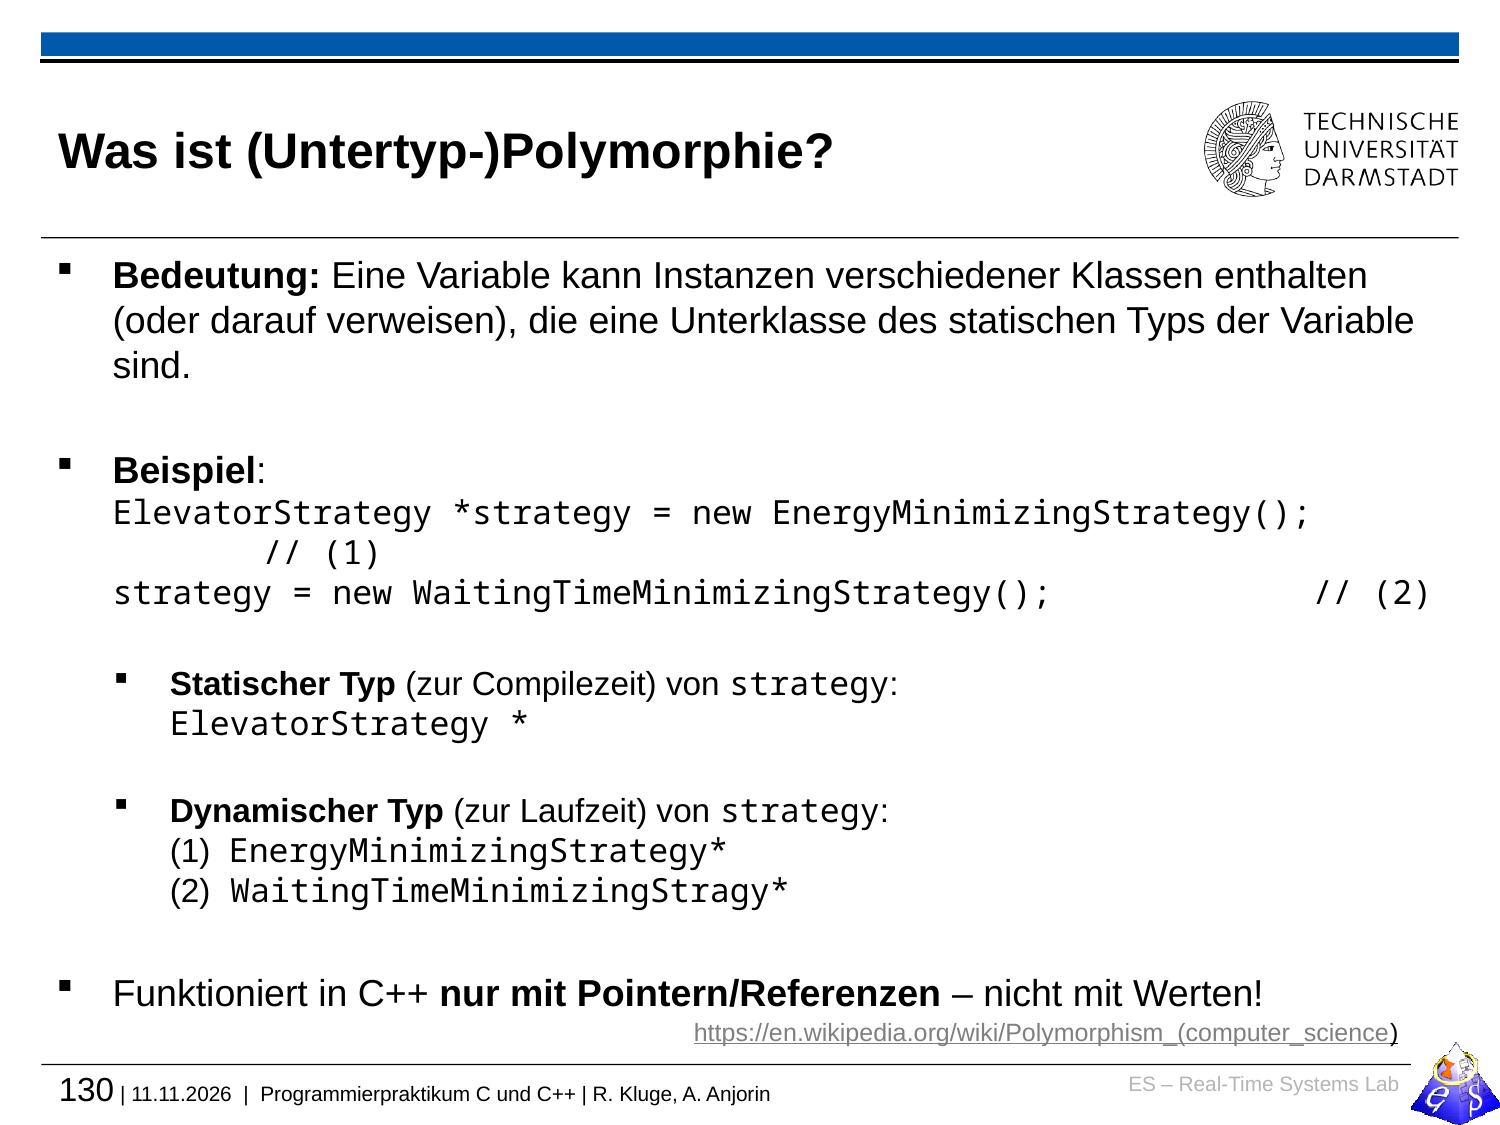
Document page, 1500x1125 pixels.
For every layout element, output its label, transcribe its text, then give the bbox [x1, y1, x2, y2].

picture [1411, 1041, 1500, 1125]
list Bedeutung: Eine Variable kann Instanzen verschiedener Klassen enthalten (oder darauf verweisen), die eine Unterklasse des statischen Typs der Variable sind. Beispiel: ElevatorStrategy *strategy = new EnergyMinimizingStrategy(); // (1) strategy = new WaitingTimeMinimizingStrategy(); // (2) Statischer Typ (zur Compilezeit) von strategy: ElevatorStrategy * Dynamischer Typ (zur Laufzeit) von strategy: (1) EnergyMinimizingStrategy* (2) WaitingTimeMinimizingStragy* Funktioniert in C++ nur mit Pointern/Referenzen – nicht mit Werten! [41, 243, 1459, 1059]
picture [1187, 84, 1483, 214]
text_box https://en.wikipedia.org/wiki/Polymorphism_(computer_science) [230, 1011, 1421, 1055]
title Was ist (Untertyp-)Polymorphie? [58, 80, 1187, 218]
